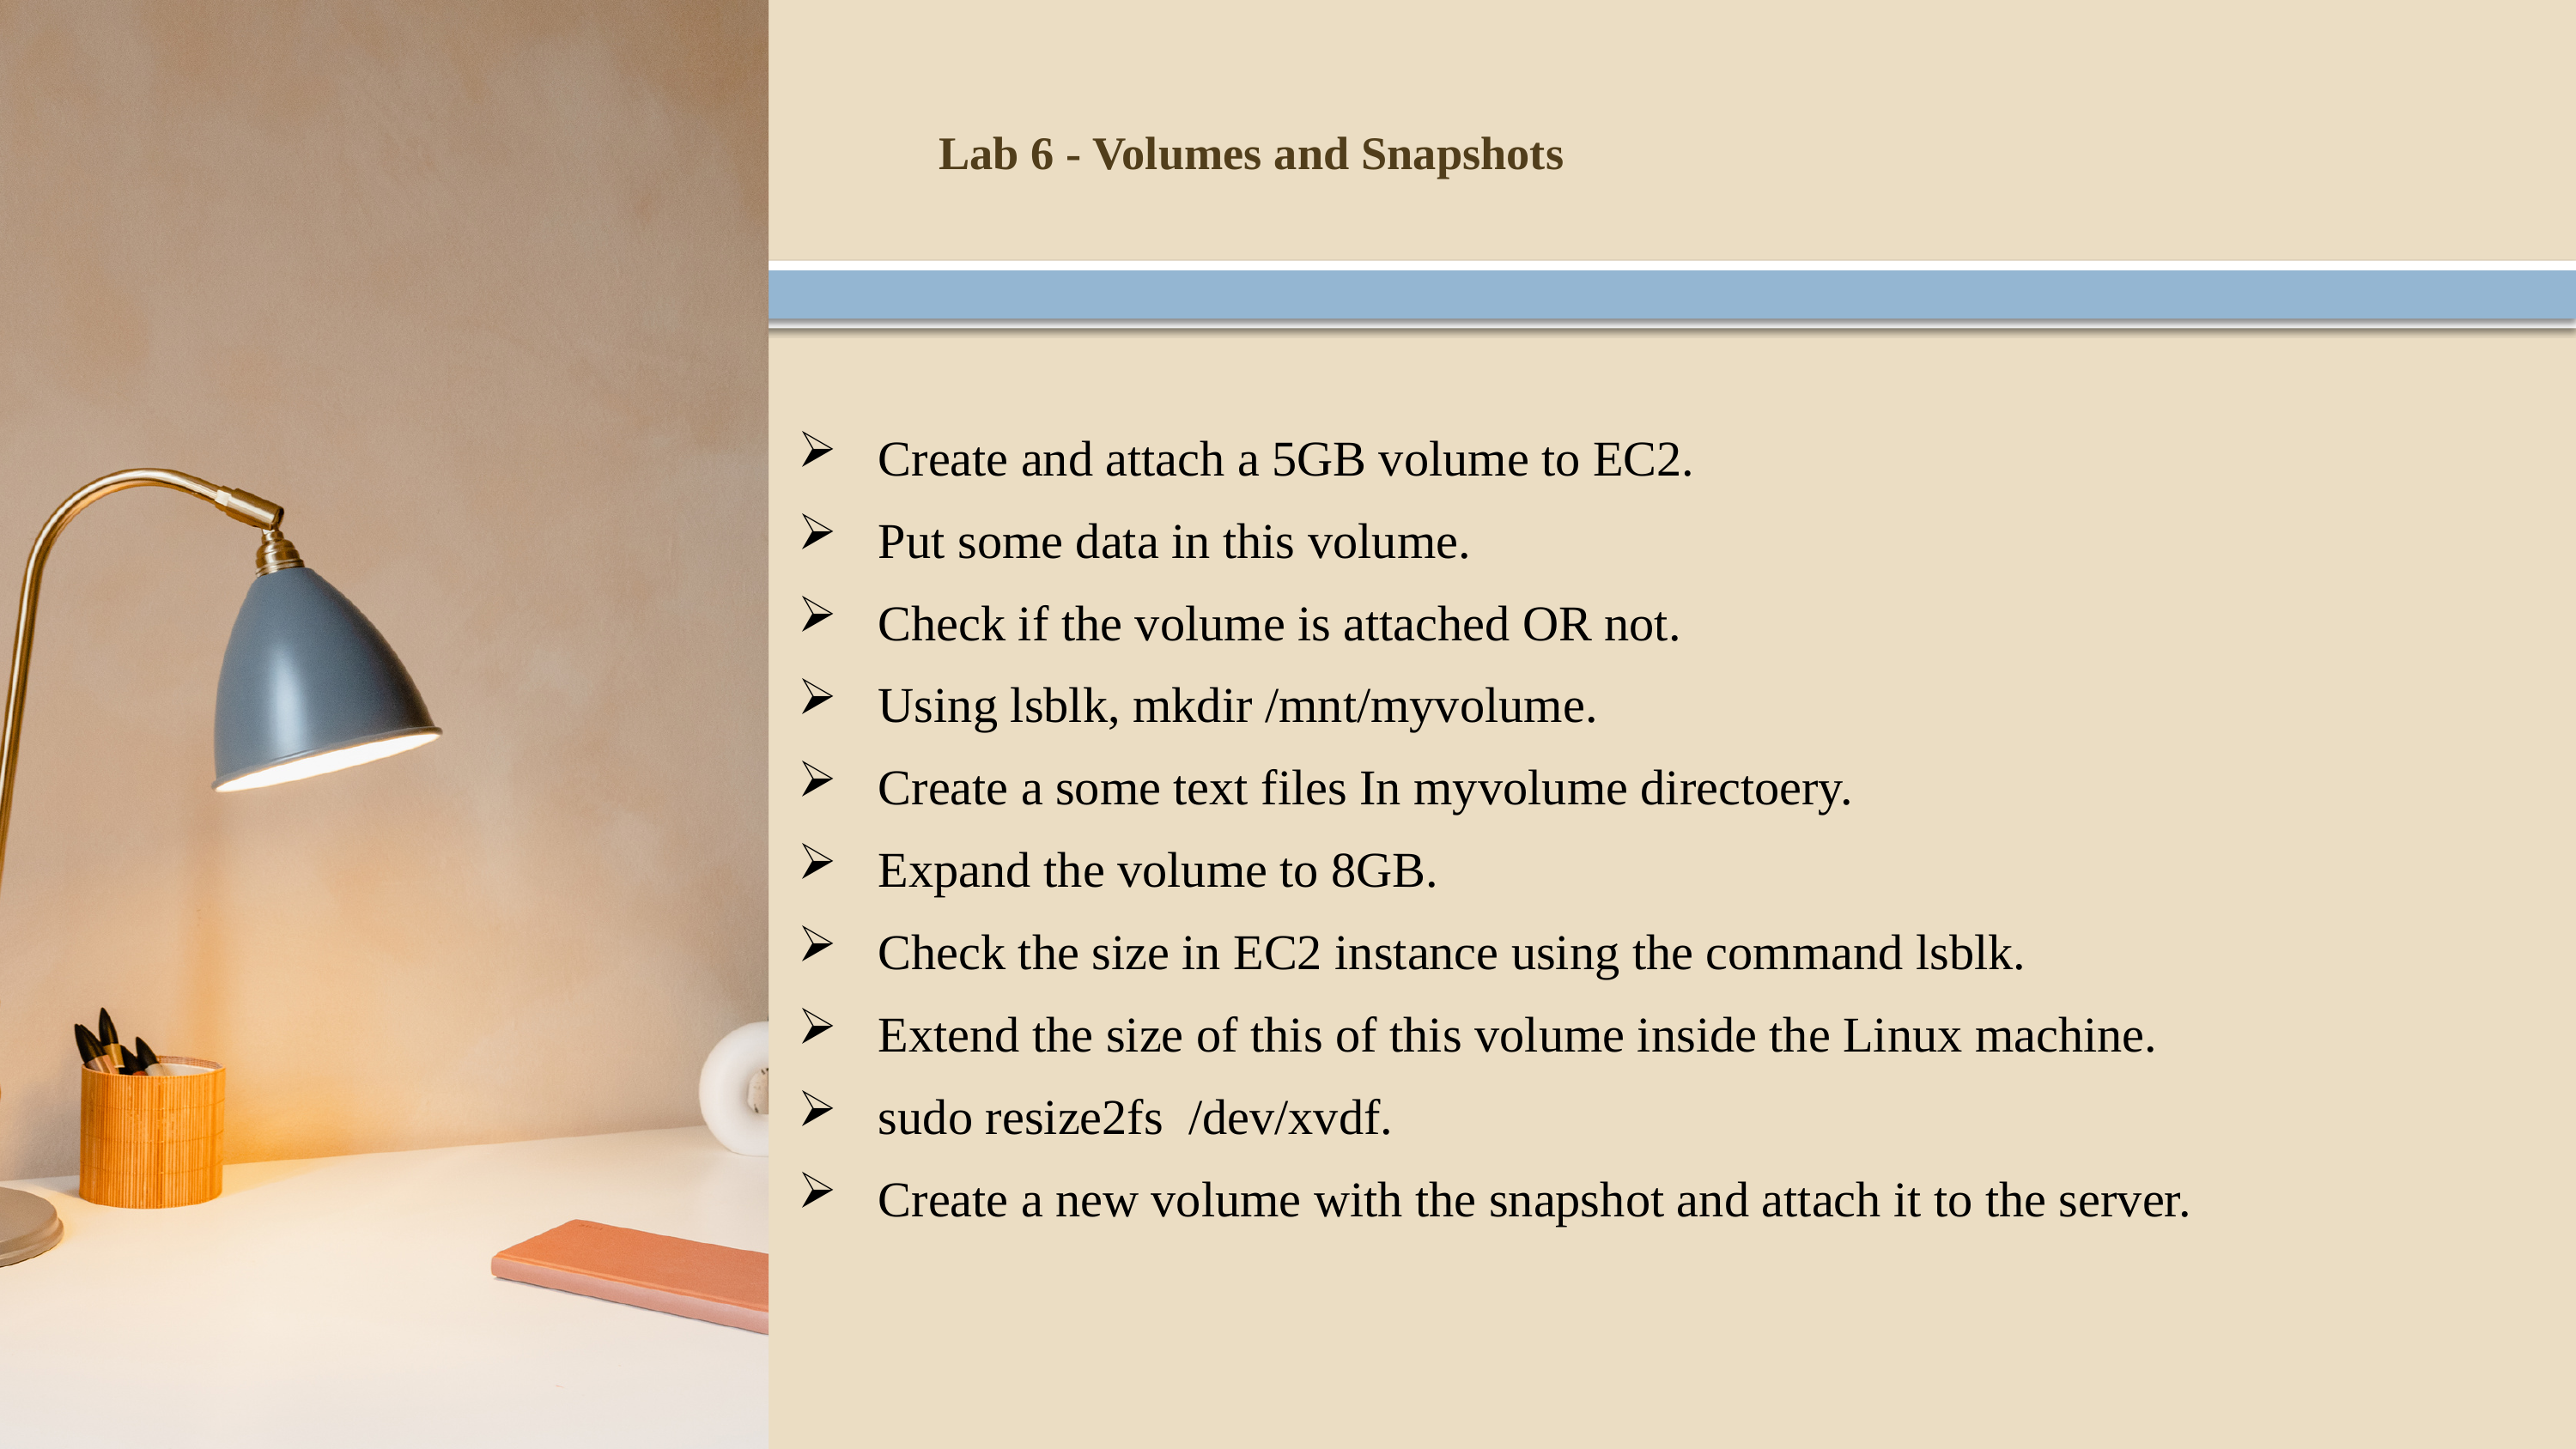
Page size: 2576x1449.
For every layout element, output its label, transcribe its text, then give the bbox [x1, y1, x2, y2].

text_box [0, 0, 769, 1449]
title Lab 6 - Volumes and Snapshots [915, 110, 2470, 258]
text_box [1904, 290, 2358, 331]
list Create and attach a 5GB volume to EC2. Put some data in this volume. Check if the volume is attached OR not. Using lsblk, mkdir /mnt/myvolume. Create a some text files In myvolume directoery. Expand the volume to 8GB. Check the size in EC2 instance using the command lsblk. Extend the size of this of this volume inside the Linux machine. sudo resize2fs /dev/xvdf. Create a new volume with the snapshot and attach it to the server. [775, 331, 2576, 1449]
